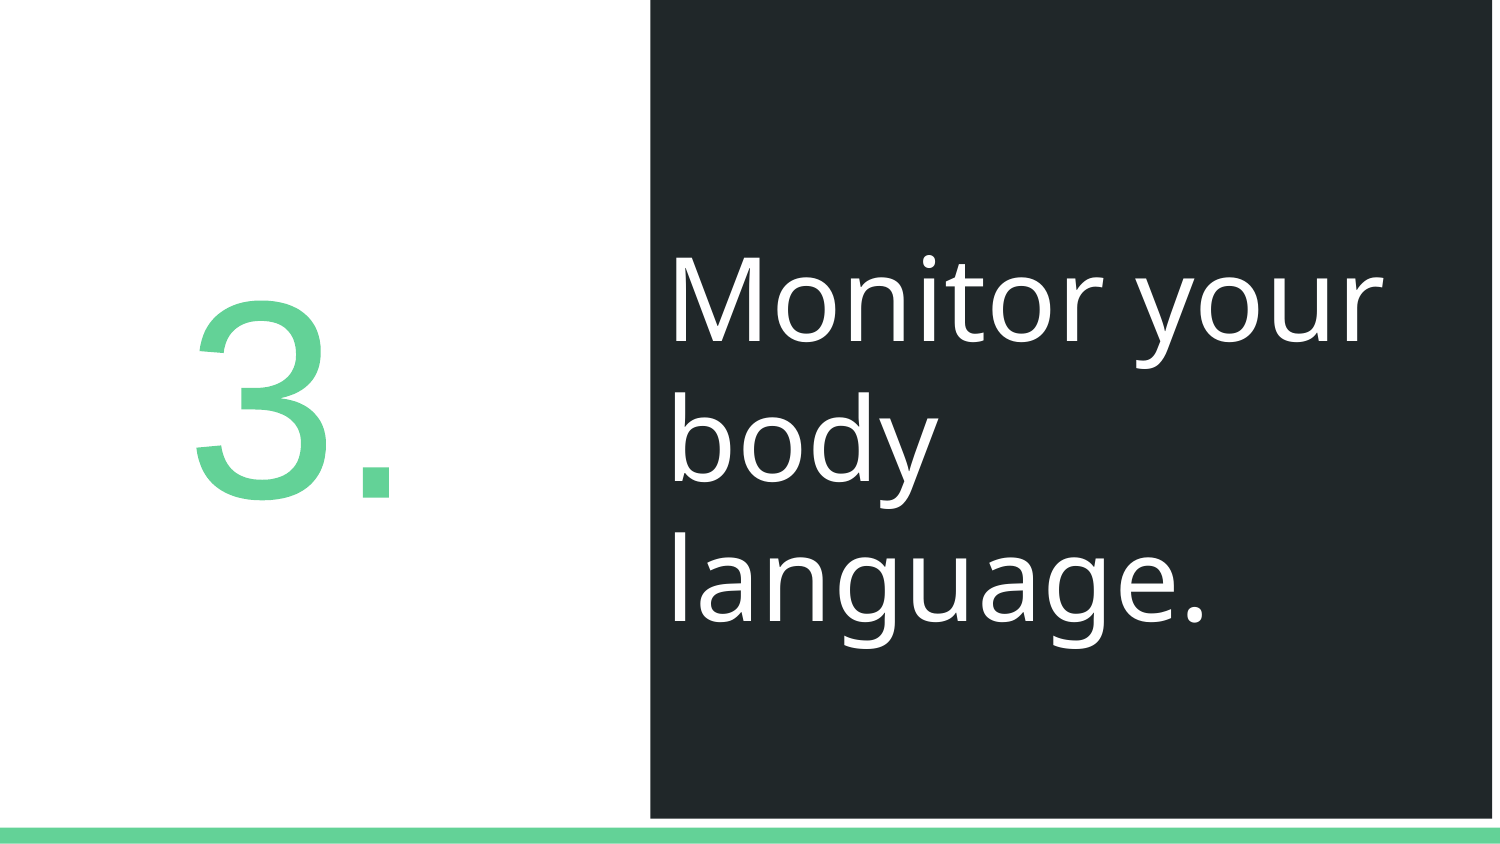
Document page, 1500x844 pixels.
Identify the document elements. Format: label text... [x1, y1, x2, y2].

title Monitor your body language. [650, 0, 1493, 819]
